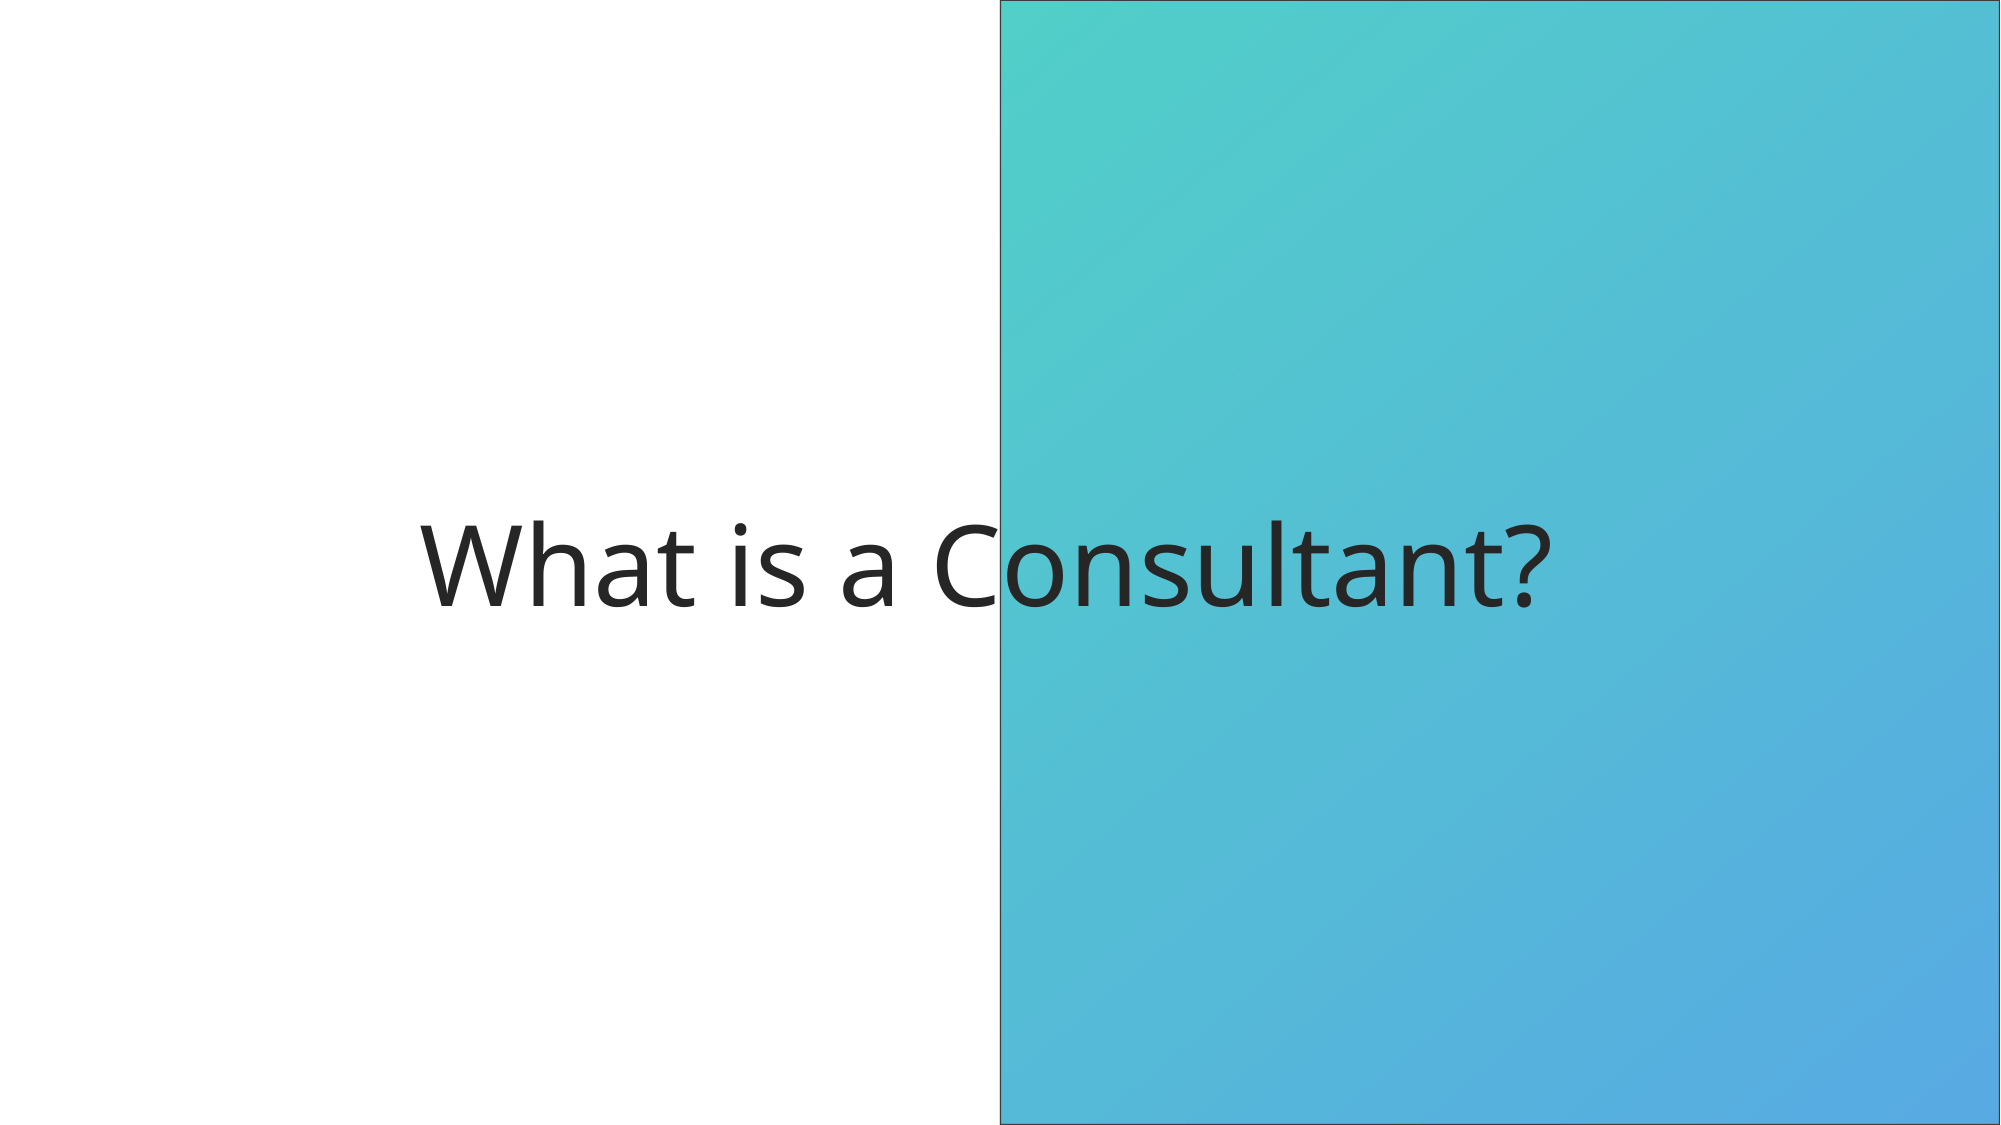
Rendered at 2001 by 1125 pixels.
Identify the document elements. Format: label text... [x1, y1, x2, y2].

text_box What is a Consultant? [404, 486, 1569, 637]
text_box [999, 0, 2000, 1125]
